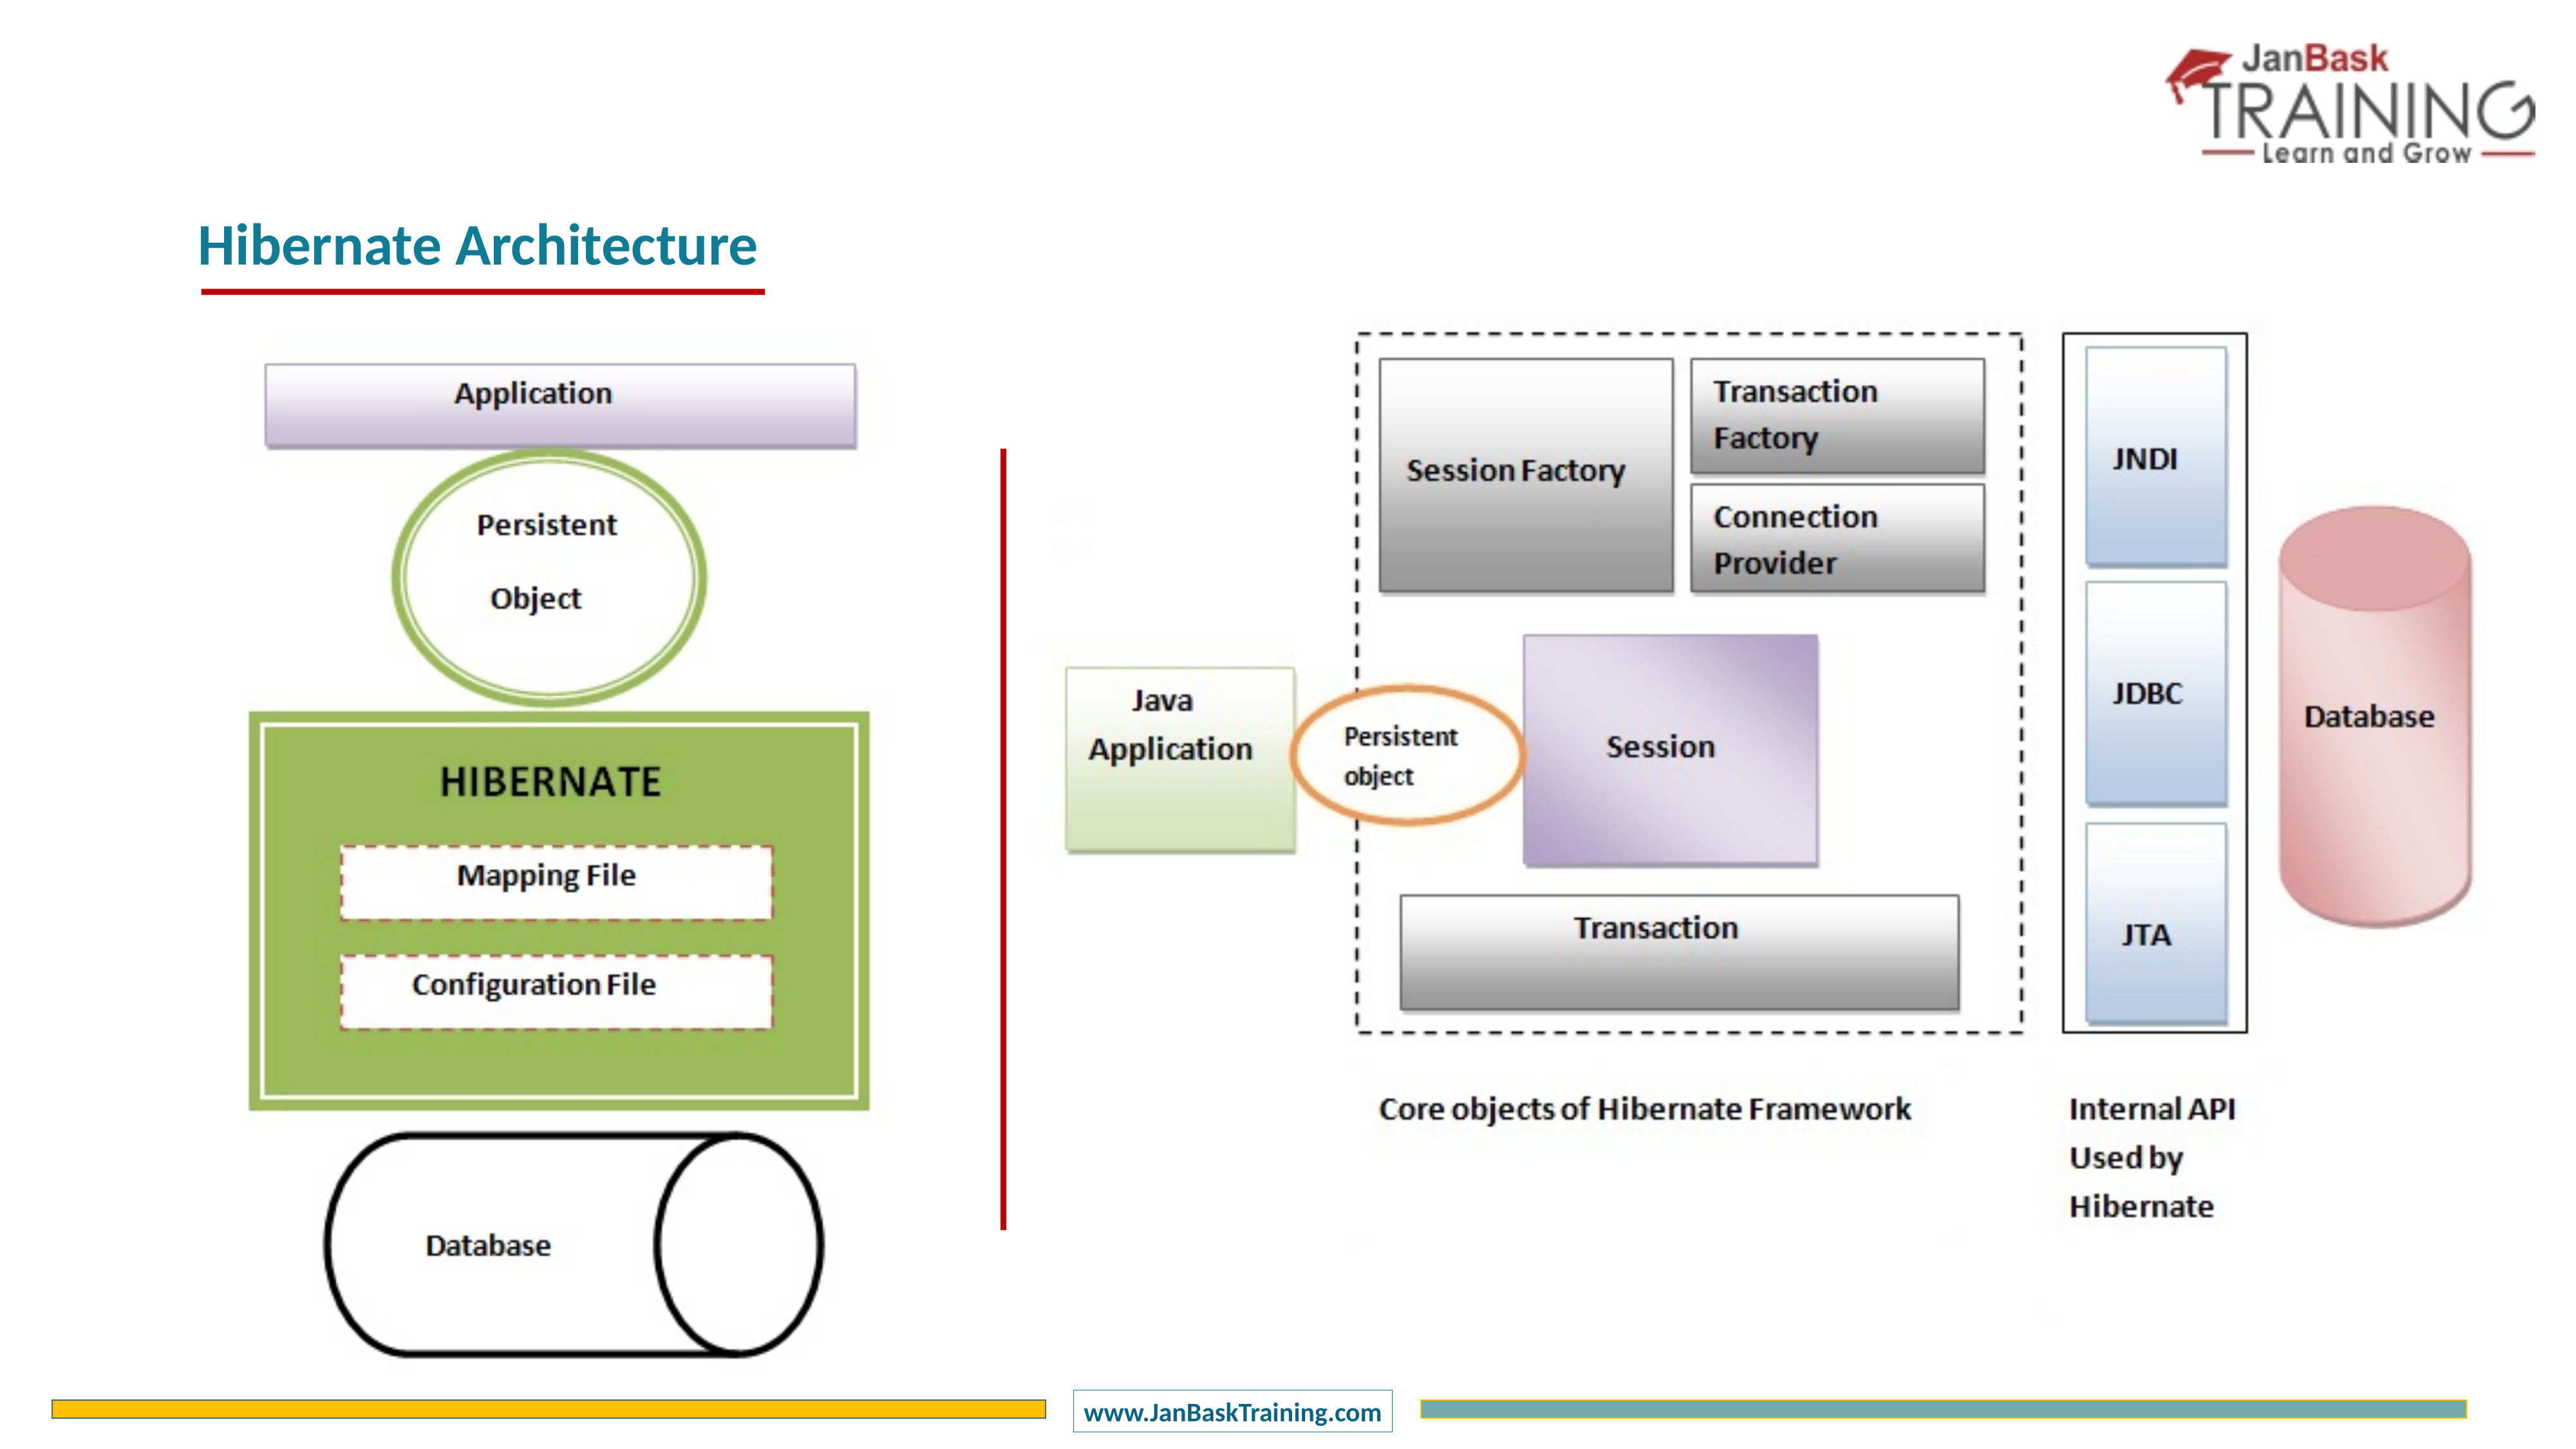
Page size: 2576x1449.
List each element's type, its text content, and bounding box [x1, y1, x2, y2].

picture [140, 304, 995, 1390]
text_box Hibernate Architecture [193, 201, 2000, 282]
picture [999, 301, 2546, 1379]
picture [2165, 43, 2535, 163]
